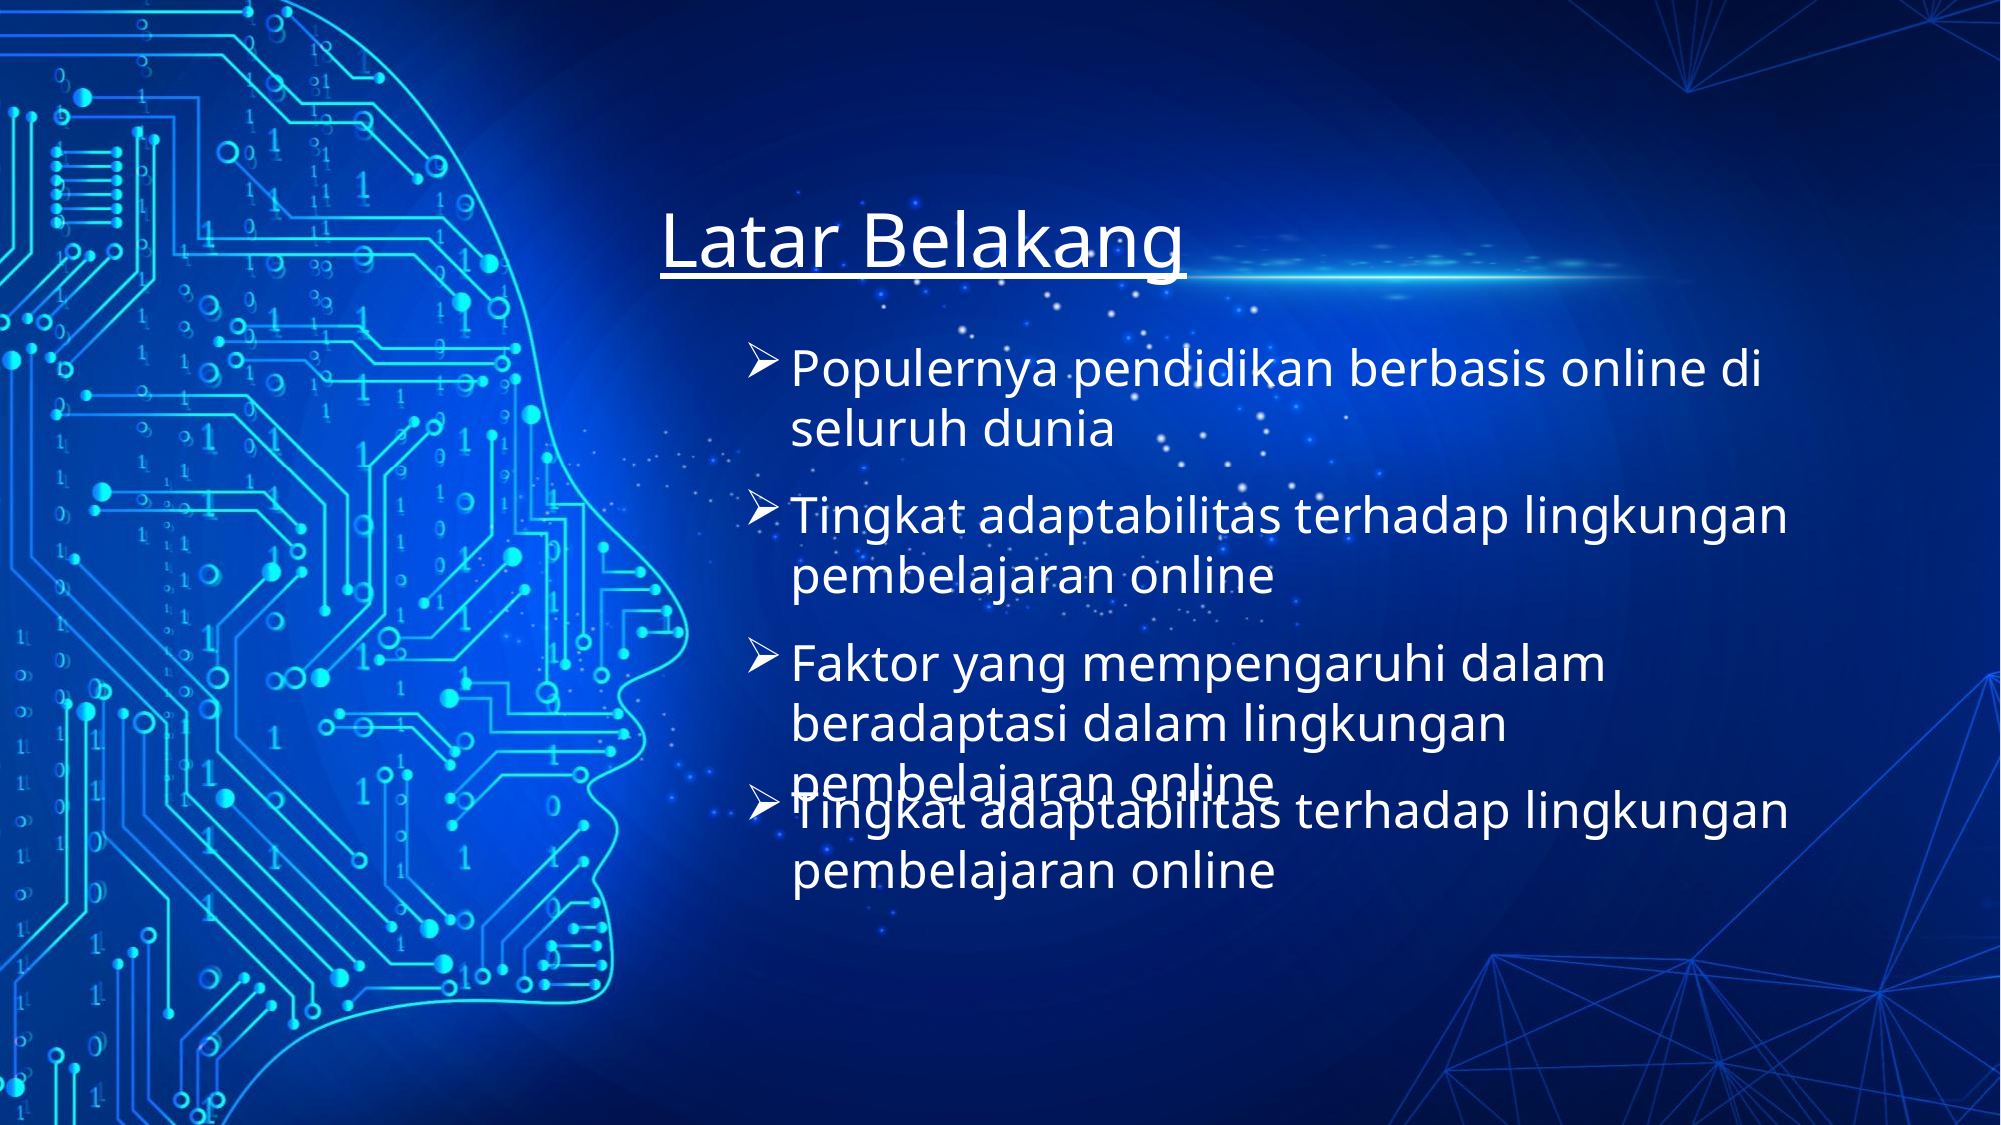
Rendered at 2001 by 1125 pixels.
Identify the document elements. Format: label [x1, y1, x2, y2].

text_box [556, 185, 1809, 364]
picture [0, 0, 2001, 1125]
